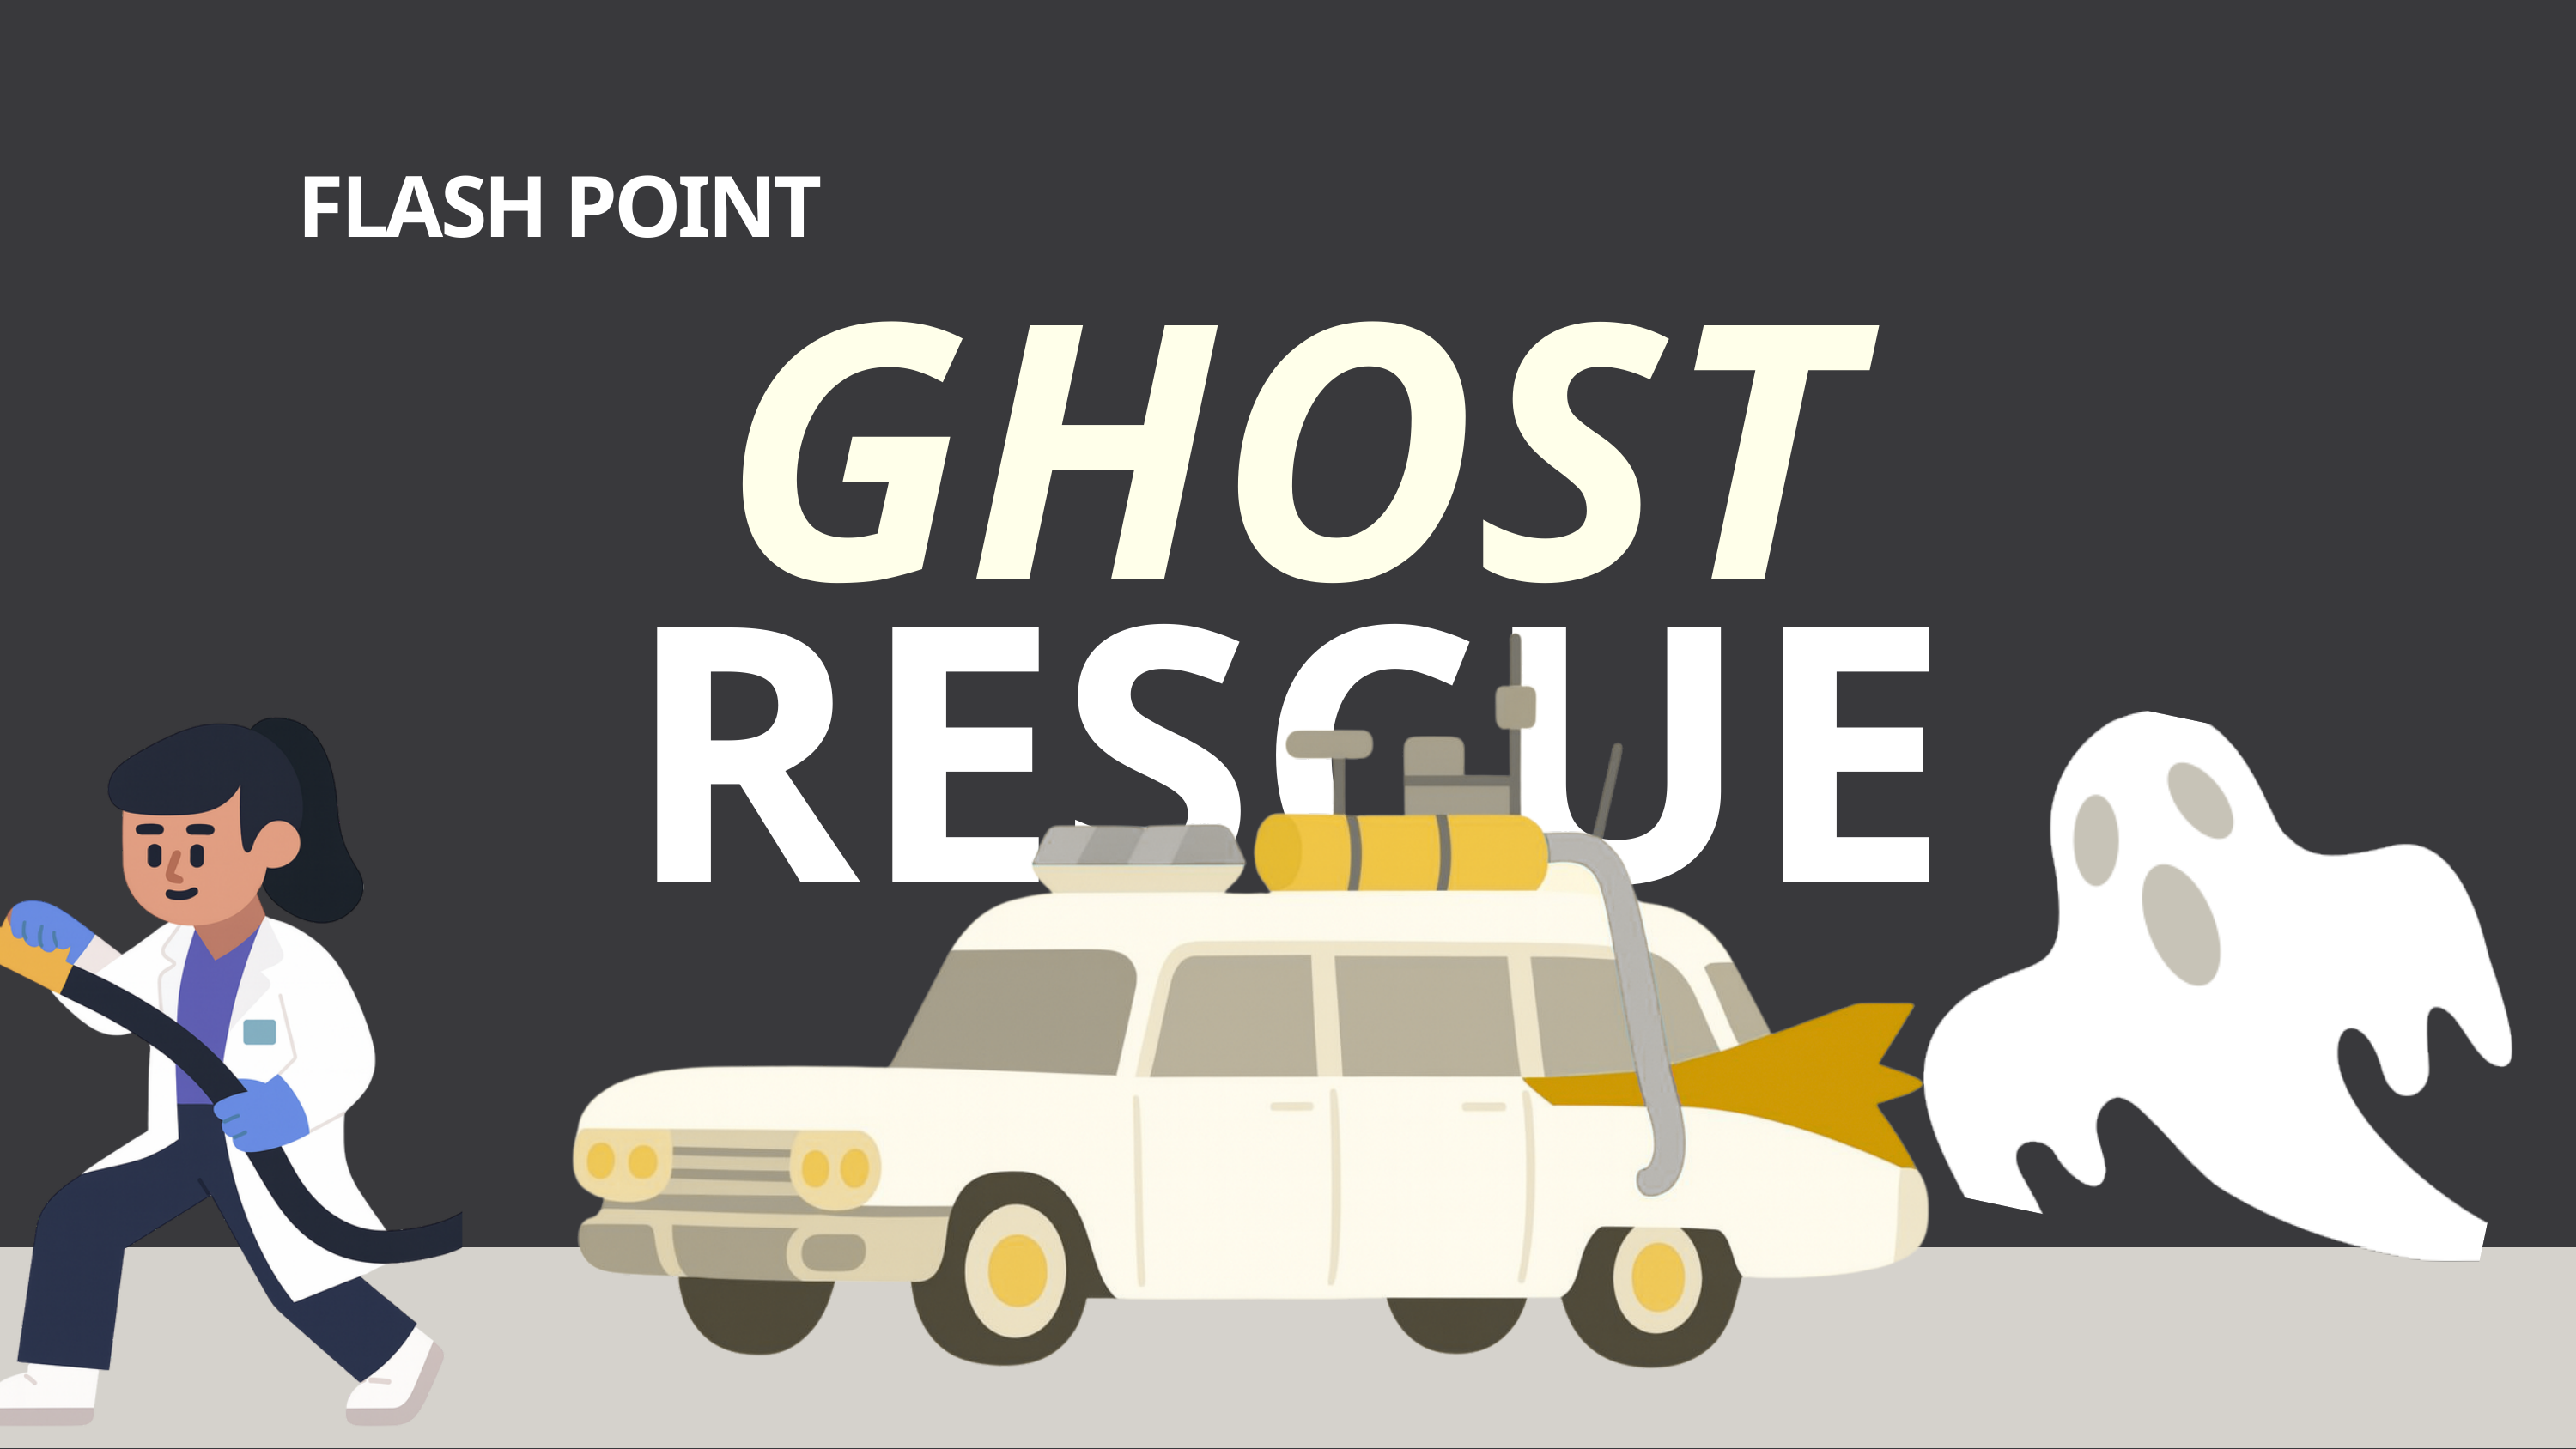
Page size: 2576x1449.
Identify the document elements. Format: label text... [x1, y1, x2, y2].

text_box [542, 543, 2034, 1246]
text_box [1874, 676, 2576, 1246]
text_box FLASH POINT [297, 182, 1513, 255]
text_box GHOST RESCUE [205, 348, 2371, 954]
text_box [0, 1247, 2576, 1449]
text_box [0, 591, 463, 1247]
